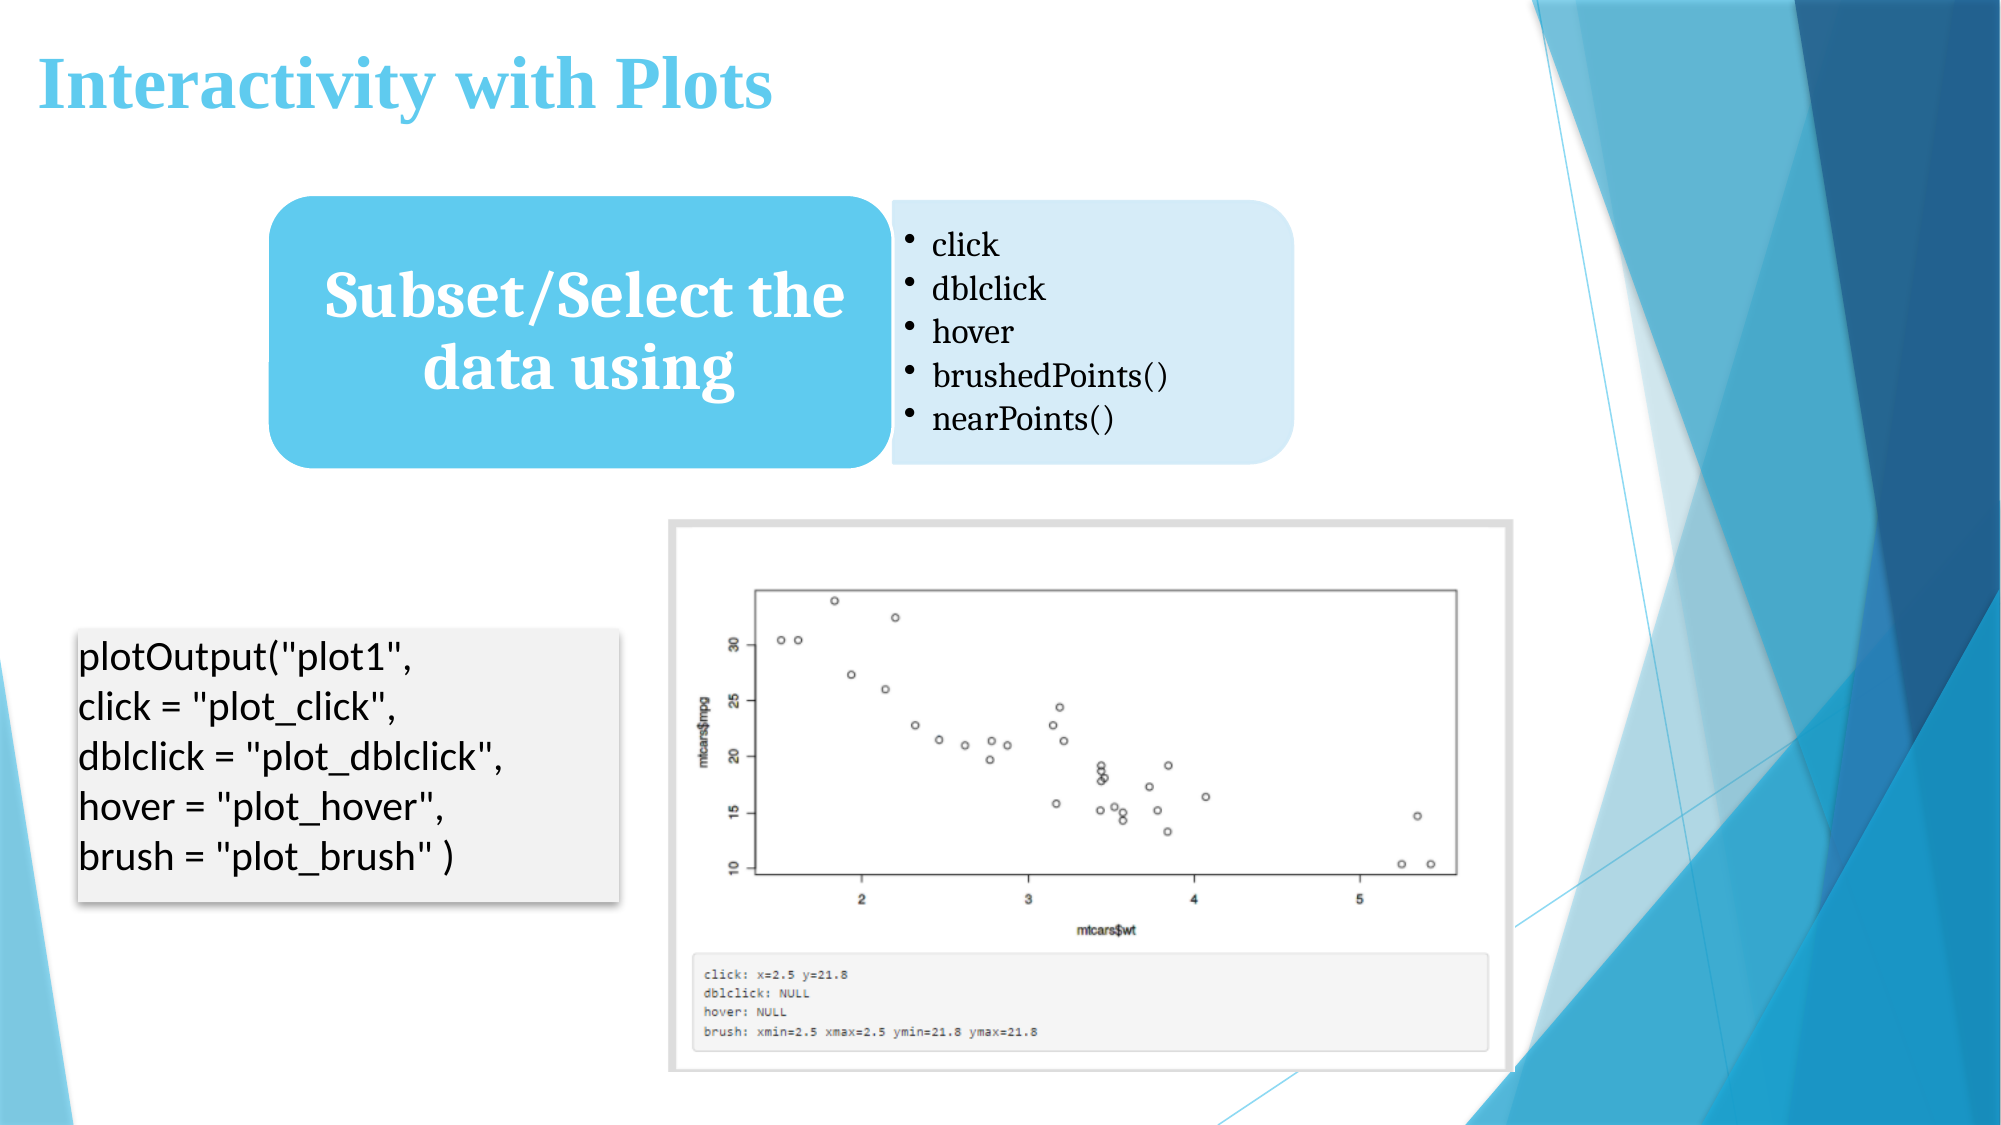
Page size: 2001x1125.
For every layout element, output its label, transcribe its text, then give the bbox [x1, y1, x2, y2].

picture [663, 513, 1516, 1072]
title Interactivity with Plots [22, 26, 1433, 150]
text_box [266, 193, 1294, 471]
text_box plotOutput("plot1", click = "plot_click", dblclick = "plot_dblclick", hover = "plot_hover", brush = "plot_brush" ) [78, 628, 619, 903]
